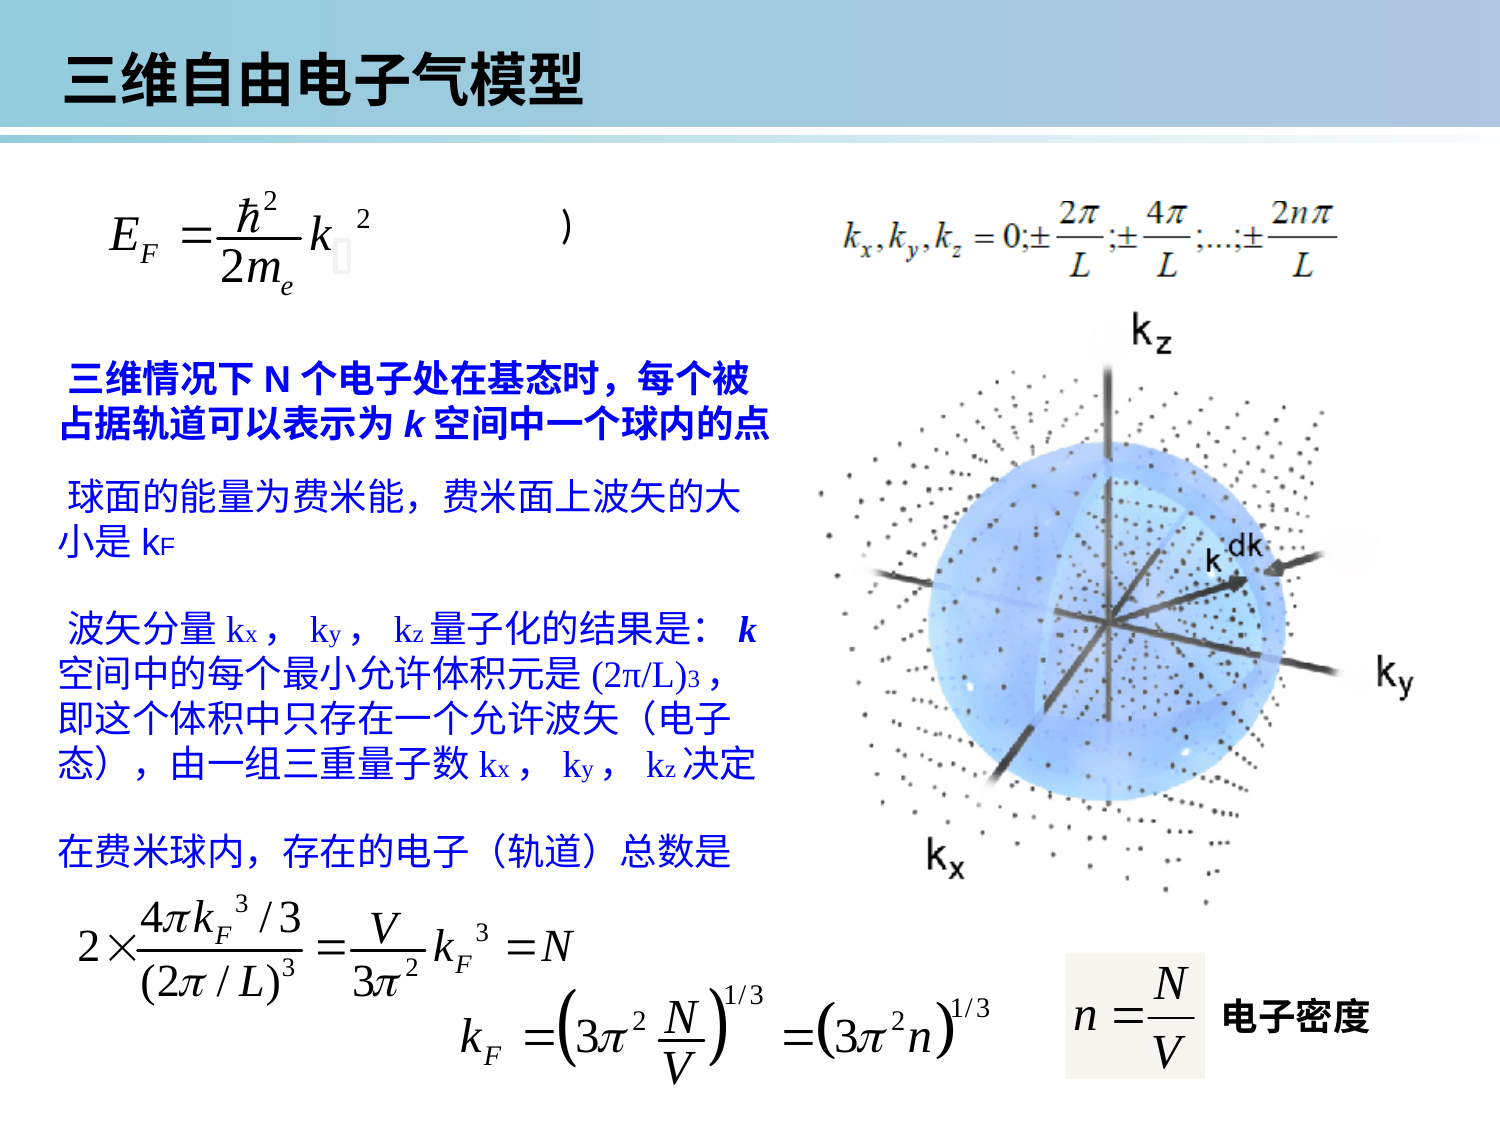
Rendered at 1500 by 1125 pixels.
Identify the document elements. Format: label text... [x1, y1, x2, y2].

text_box 电子密度 [1209, 985, 1386, 1046]
picture [792, 304, 1467, 932]
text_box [452, 970, 997, 1098]
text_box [70, 881, 586, 1016]
text_box 三维自由电子气模型 [47, 36, 601, 121]
picture [831, 201, 1346, 284]
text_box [1065, 952, 1206, 1080]
text_box 波矢分量kx，ky，kz量子化的结果是：k空间中的每个最小允许体积元是(2π/L)3，即这个体积中只存在一个允许波矢（电子态），由一组三重量子数kx，ky，kz决定 [42, 545, 787, 793]
text_box 在费米球内，存在的电子（轨道）总数是 [42, 794, 787, 881]
text_box 球面的能量为费米能，费米面上波矢的大小是kF [42, 413, 787, 545]
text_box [100, 176, 379, 305]
text_box 三维情况下N个电子处在基态时，每个被占据轨道可以表示为k空间中一个球内的点 [42, 294, 793, 413]
